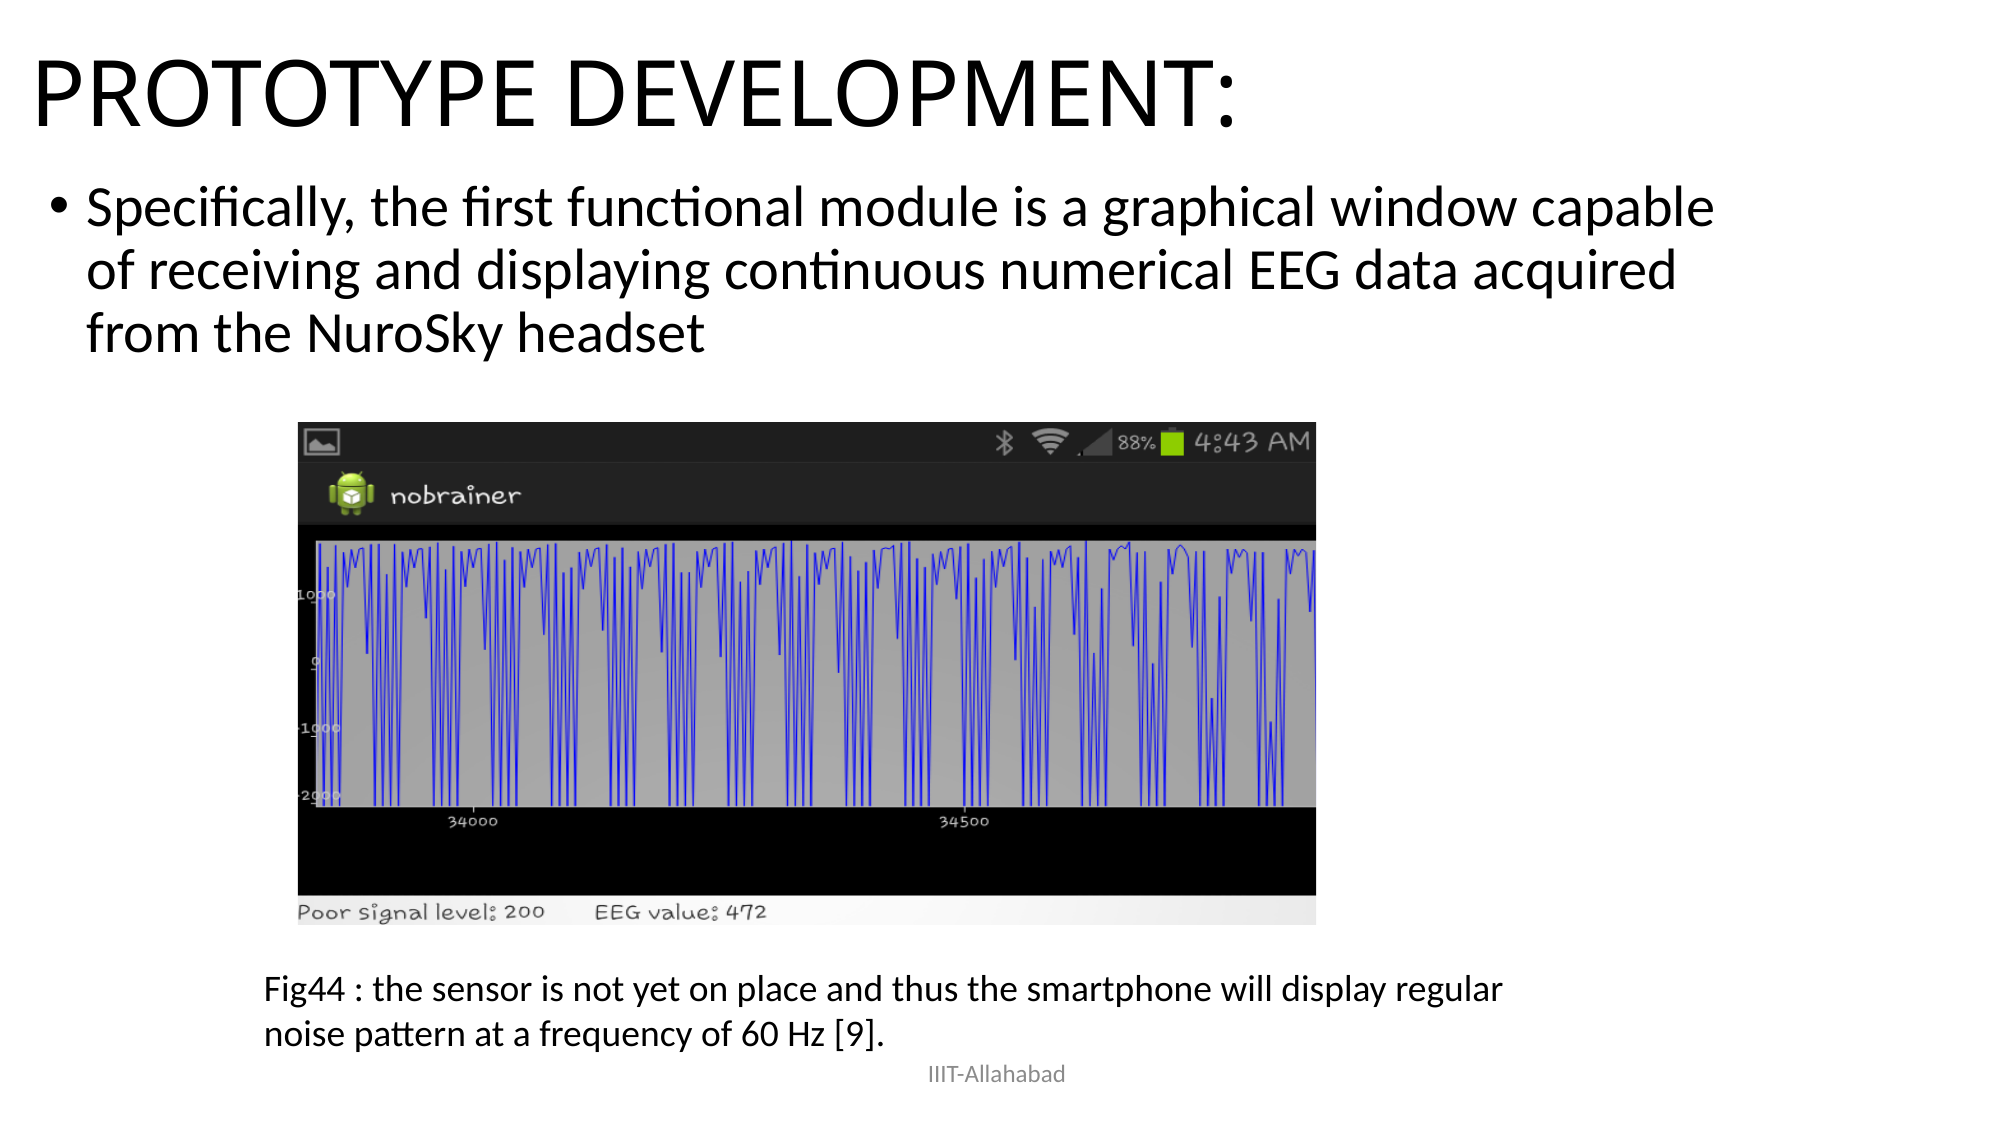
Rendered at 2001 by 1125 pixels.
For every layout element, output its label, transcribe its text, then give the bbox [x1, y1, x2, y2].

title PROTOTYPE DEVELOPMENT: [14, 23, 1740, 169]
text_box Fig44 : the sensor is not yet on place and thus the smartphone will display regular noise pattern at a frequency of 60 Hz [9]. [249, 956, 1591, 1062]
list Specifically, the first functional module is a graphical window capable of receiving and displaying continuous numerical EEG data acquired from the NuroSky headset [33, 169, 1759, 974]
picture [297, 422, 1317, 925]
footer IIIT-Allahabad [662, 1042, 1338, 1103]
